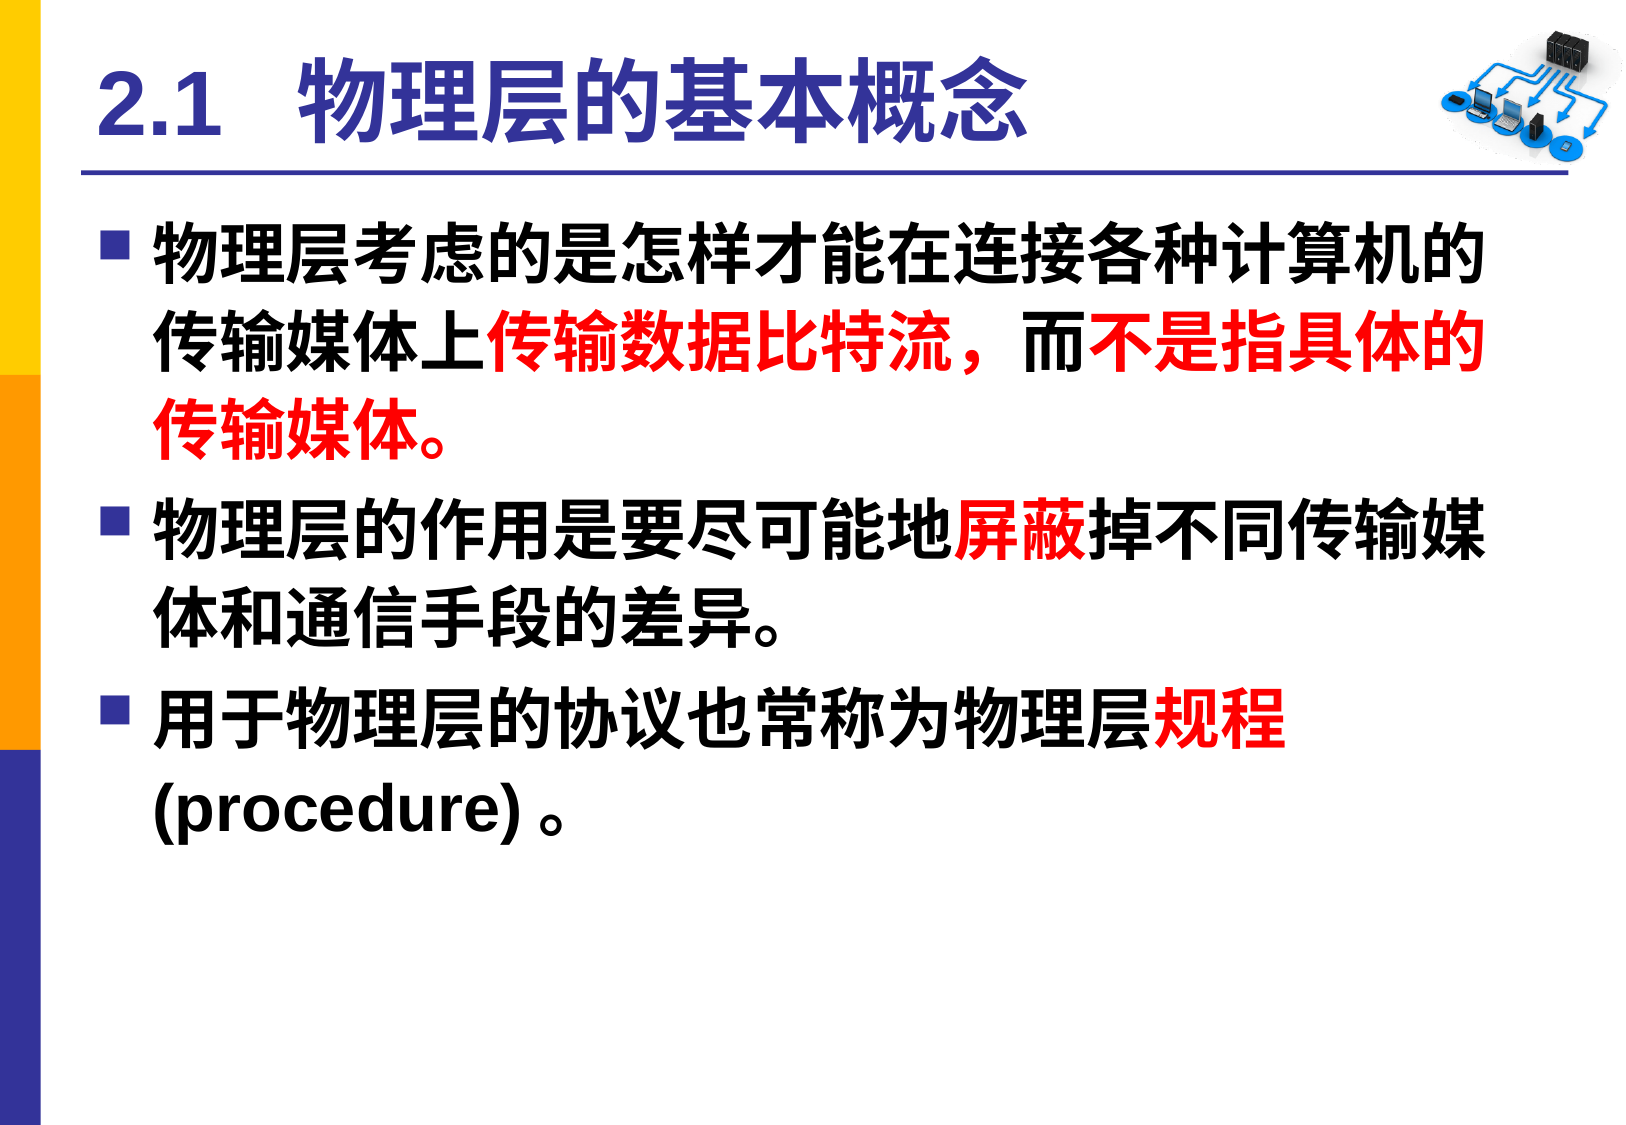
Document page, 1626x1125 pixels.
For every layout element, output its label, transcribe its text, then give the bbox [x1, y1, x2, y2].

picture [1438, 30, 1624, 165]
list 物理层考虑的是怎样才能在连接各种计算机的传输媒体上传输数据比特流，而不是指具体的传输媒体。 物理层的作用是要尽可能地屏蔽掉不同传输媒体和通信手段的差异。 用于物理层的协议也常称为物理层规程 (procedure)。 [81, 196, 1569, 1006]
title 2.1 物理层的基本概念 [81, 30, 1569, 161]
